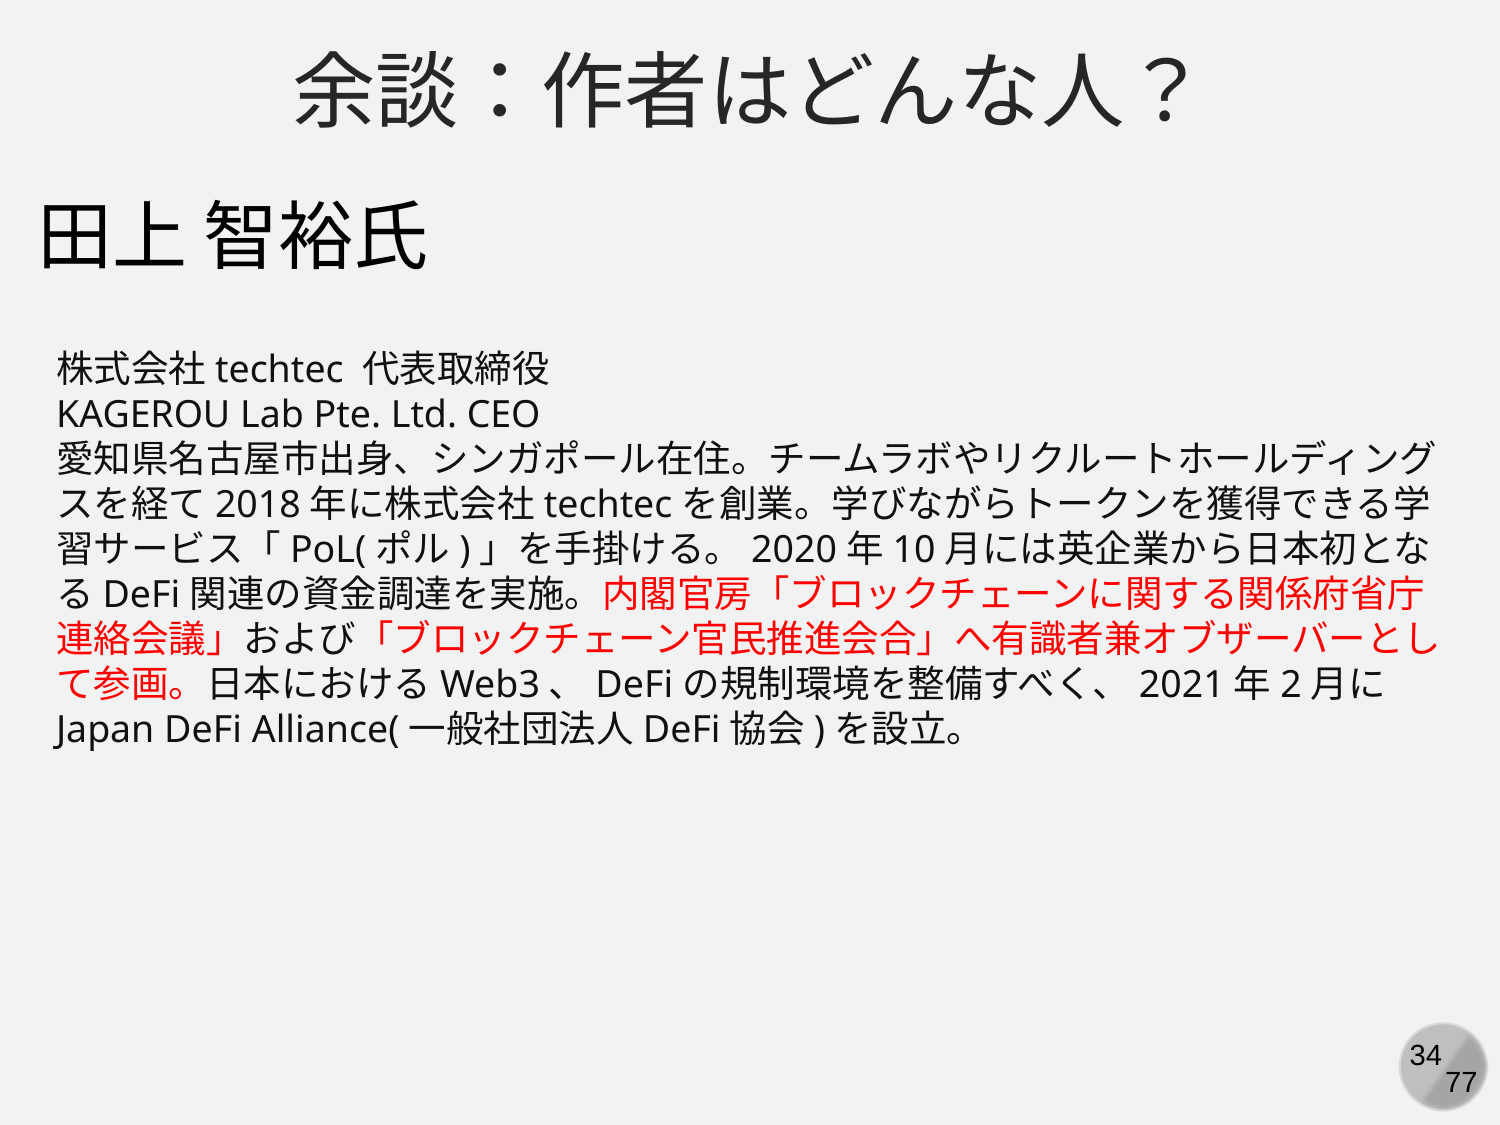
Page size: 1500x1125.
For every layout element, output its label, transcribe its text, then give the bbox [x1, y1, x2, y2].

text_box 株式会社techtec 代表取締役 KAGEROU Lab Pte. Ltd. CEO 愛知県名古屋市出身、シンガポール在住。チームラボやリクルートホールディングスを経て2018年に株式会社techtecを創業。学びながらトークンを獲得できる学習サービス「PoL(ポル)」を手掛ける。2020年10月には英企業から日本初となるDeFi関連の資金調達を実施。内閣官房「ブロックチェーンに関する関係府省庁連絡会議」および「ブロックチェーン官民推進会合」へ有識者兼オブザーバーとして参画。日本におけるWeb3、DeFiの規制環境を整備すべく、2021年2月にJapan DeFi Alliance(一般社団法人DeFi協会)を設立。 [41, 338, 1476, 758]
text_box 田上 智裕氏 [22, 181, 507, 286]
list 余談：作者はどんな人？ [0, 31, 1500, 155]
